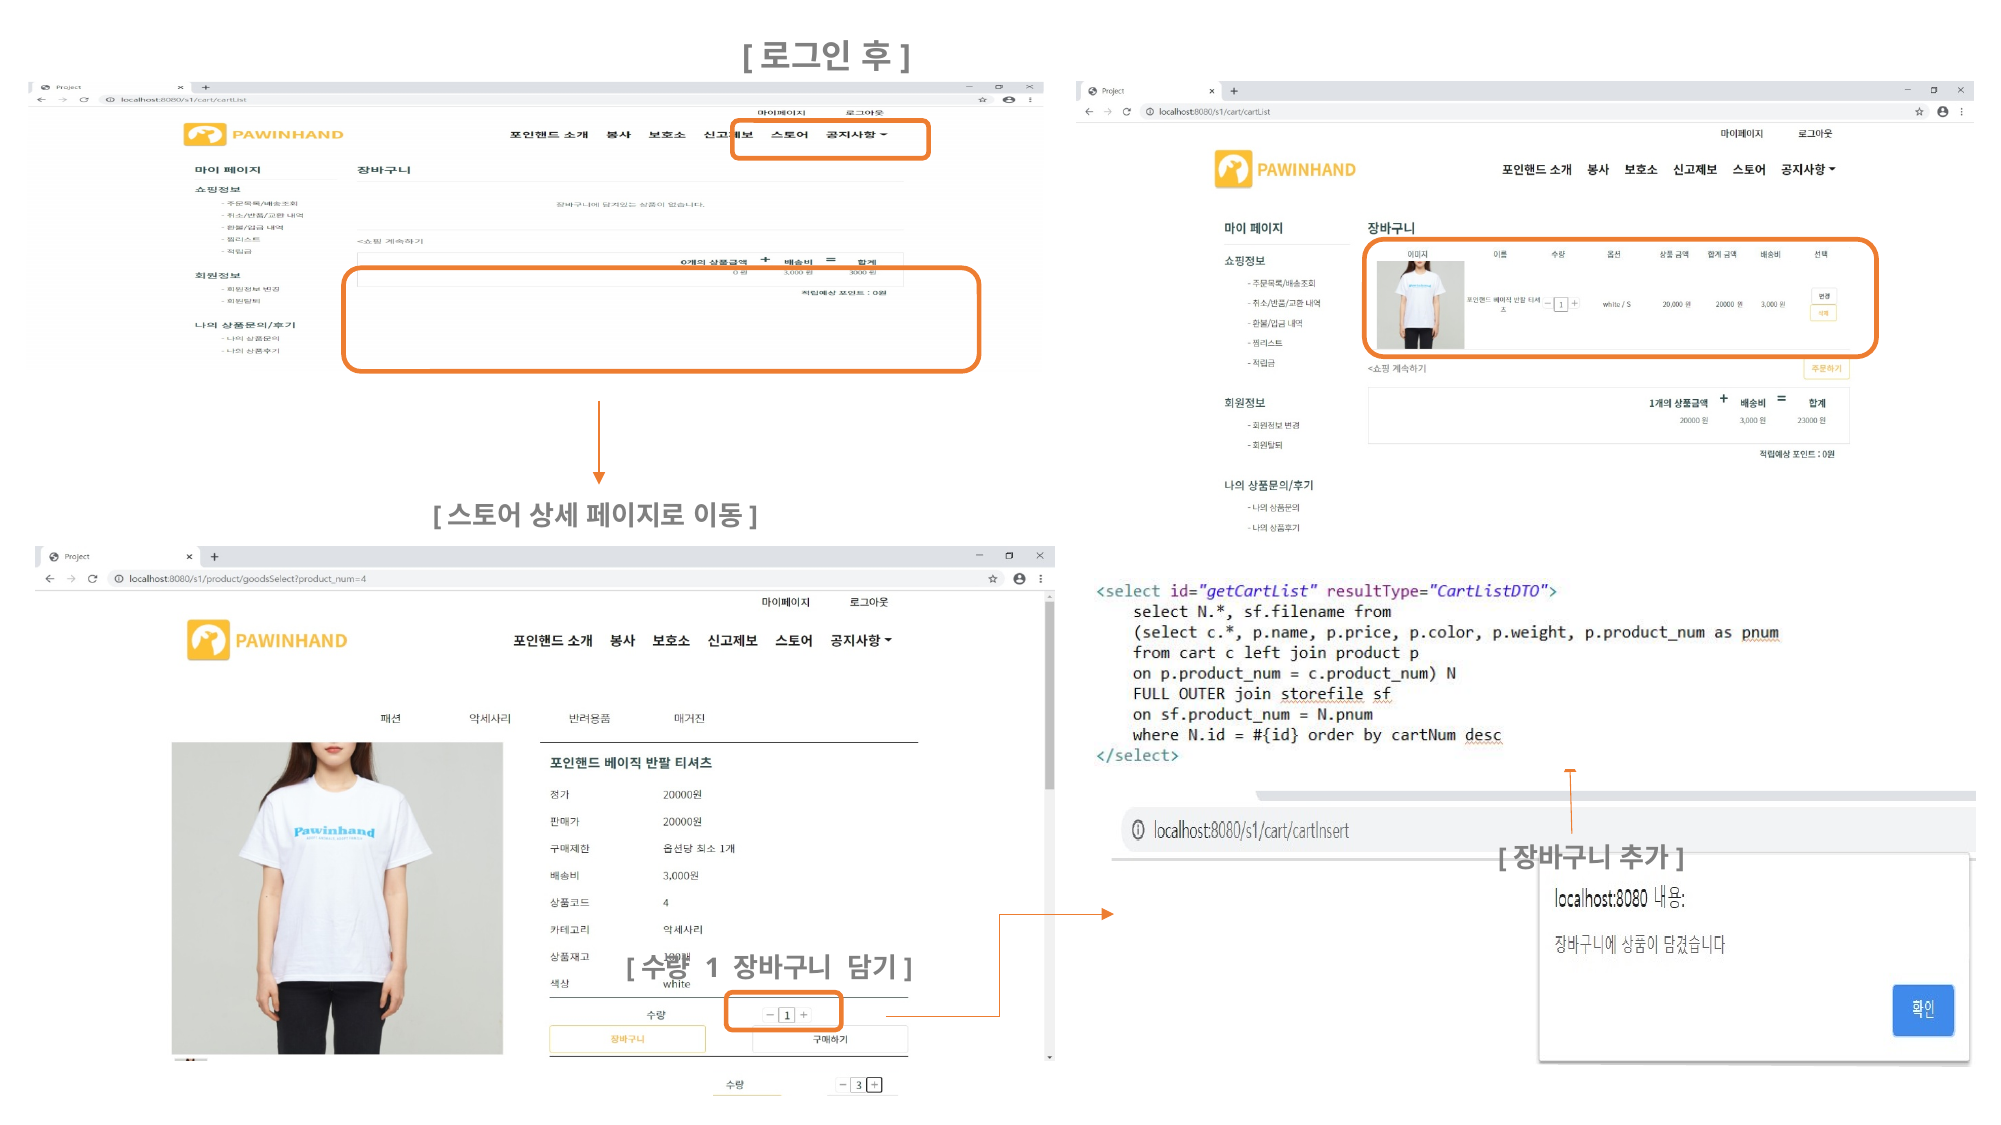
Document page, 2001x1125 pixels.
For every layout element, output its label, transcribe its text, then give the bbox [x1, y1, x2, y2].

text_box [스토어 상세 페이지로 이동] [143, 491, 1048, 539]
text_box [885, 913, 1114, 1017]
picture [1109, 790, 1976, 1067]
text_box [로그인 후] [723, 27, 939, 81]
picture [35, 546, 1055, 1061]
picture [1094, 578, 1793, 769]
picture [1076, 81, 1974, 563]
picture [26, 81, 1044, 372]
picture [713, 1069, 899, 1096]
